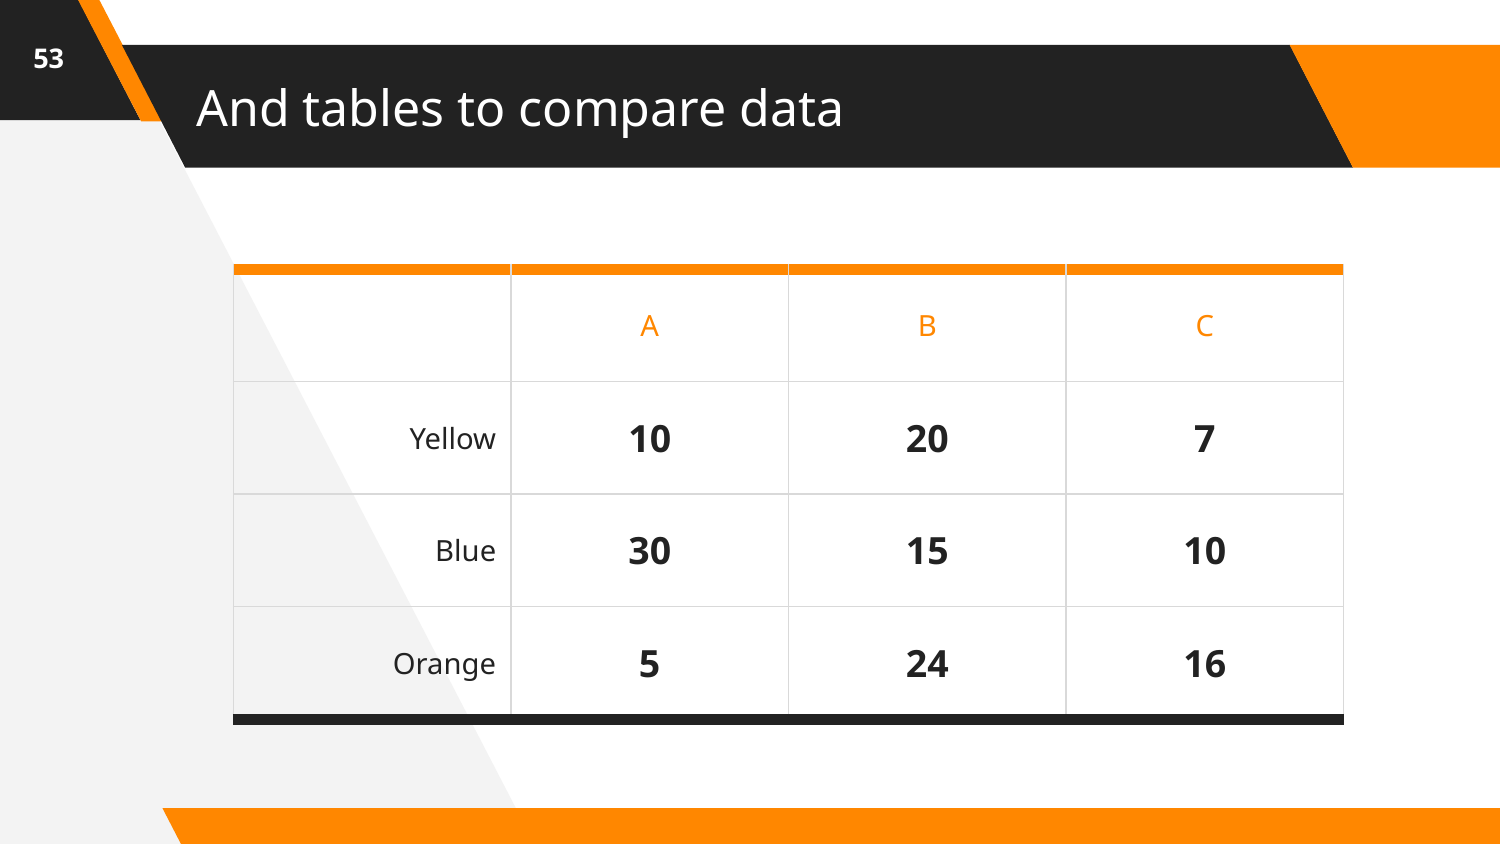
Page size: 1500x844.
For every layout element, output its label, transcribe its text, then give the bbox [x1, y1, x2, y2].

table_cell 15 [789, 495, 1065, 606]
table_cell 24 [789, 607, 1065, 714]
table_header A [512, 275, 788, 381]
table_cell Blue [234, 495, 510, 606]
table_cell 16 [1067, 607, 1343, 714]
table_header [234, 275, 510, 381]
title And tables to compare data [181, 45, 1285, 169]
table_header B [789, 275, 1065, 381]
table_cell 10 [1067, 495, 1343, 606]
table_cell Yellow [234, 382, 510, 493]
table_cell 7 [1067, 382, 1343, 493]
table_cell 20 [789, 382, 1065, 493]
slide_number 53 [0, 0, 98, 121]
table_cell Orange [234, 607, 510, 714]
table_header C [1067, 275, 1343, 381]
table_cell 10 [512, 382, 788, 493]
table_cell 30 [512, 495, 788, 606]
table_cell 5 [512, 607, 788, 714]
